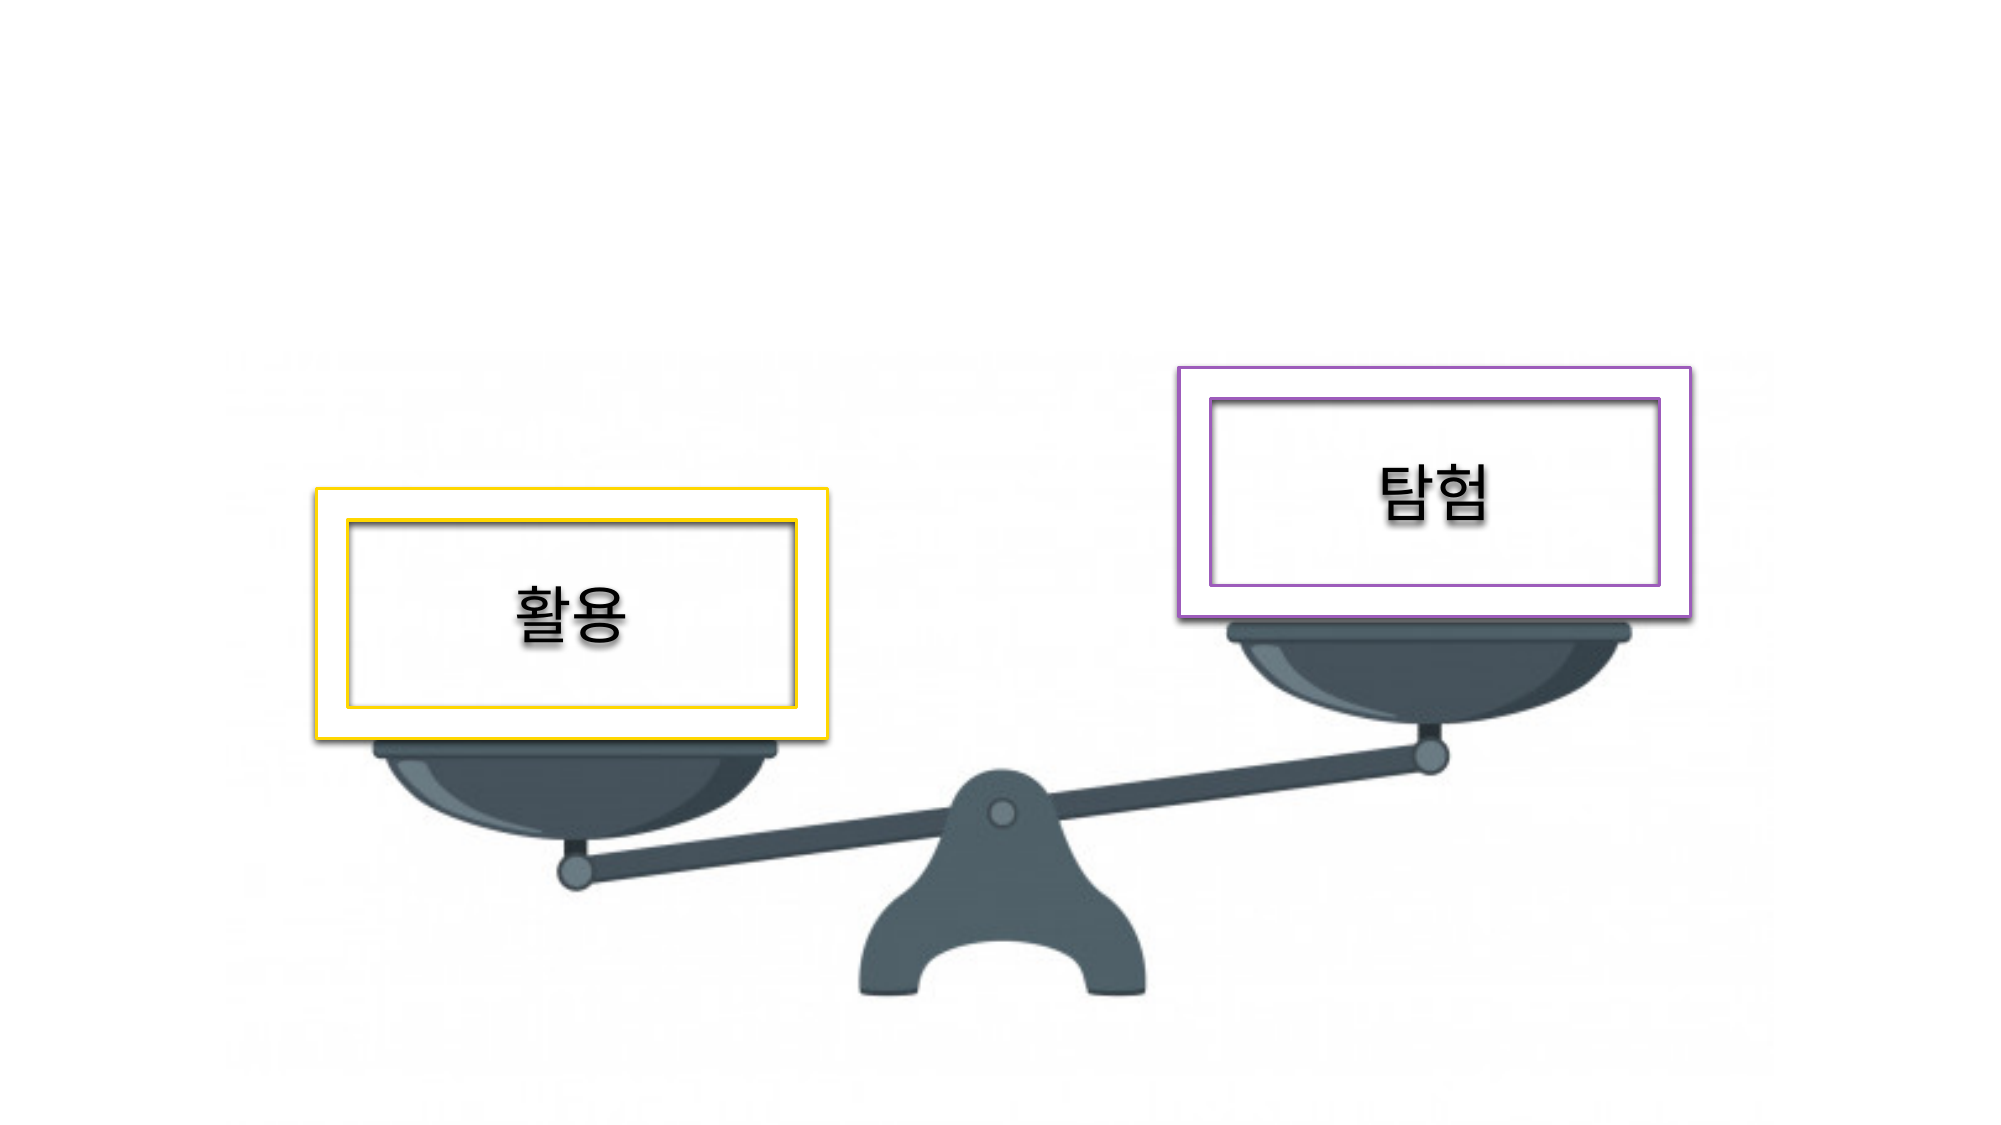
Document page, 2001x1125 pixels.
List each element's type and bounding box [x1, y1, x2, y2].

picture [226, 351, 1774, 1125]
